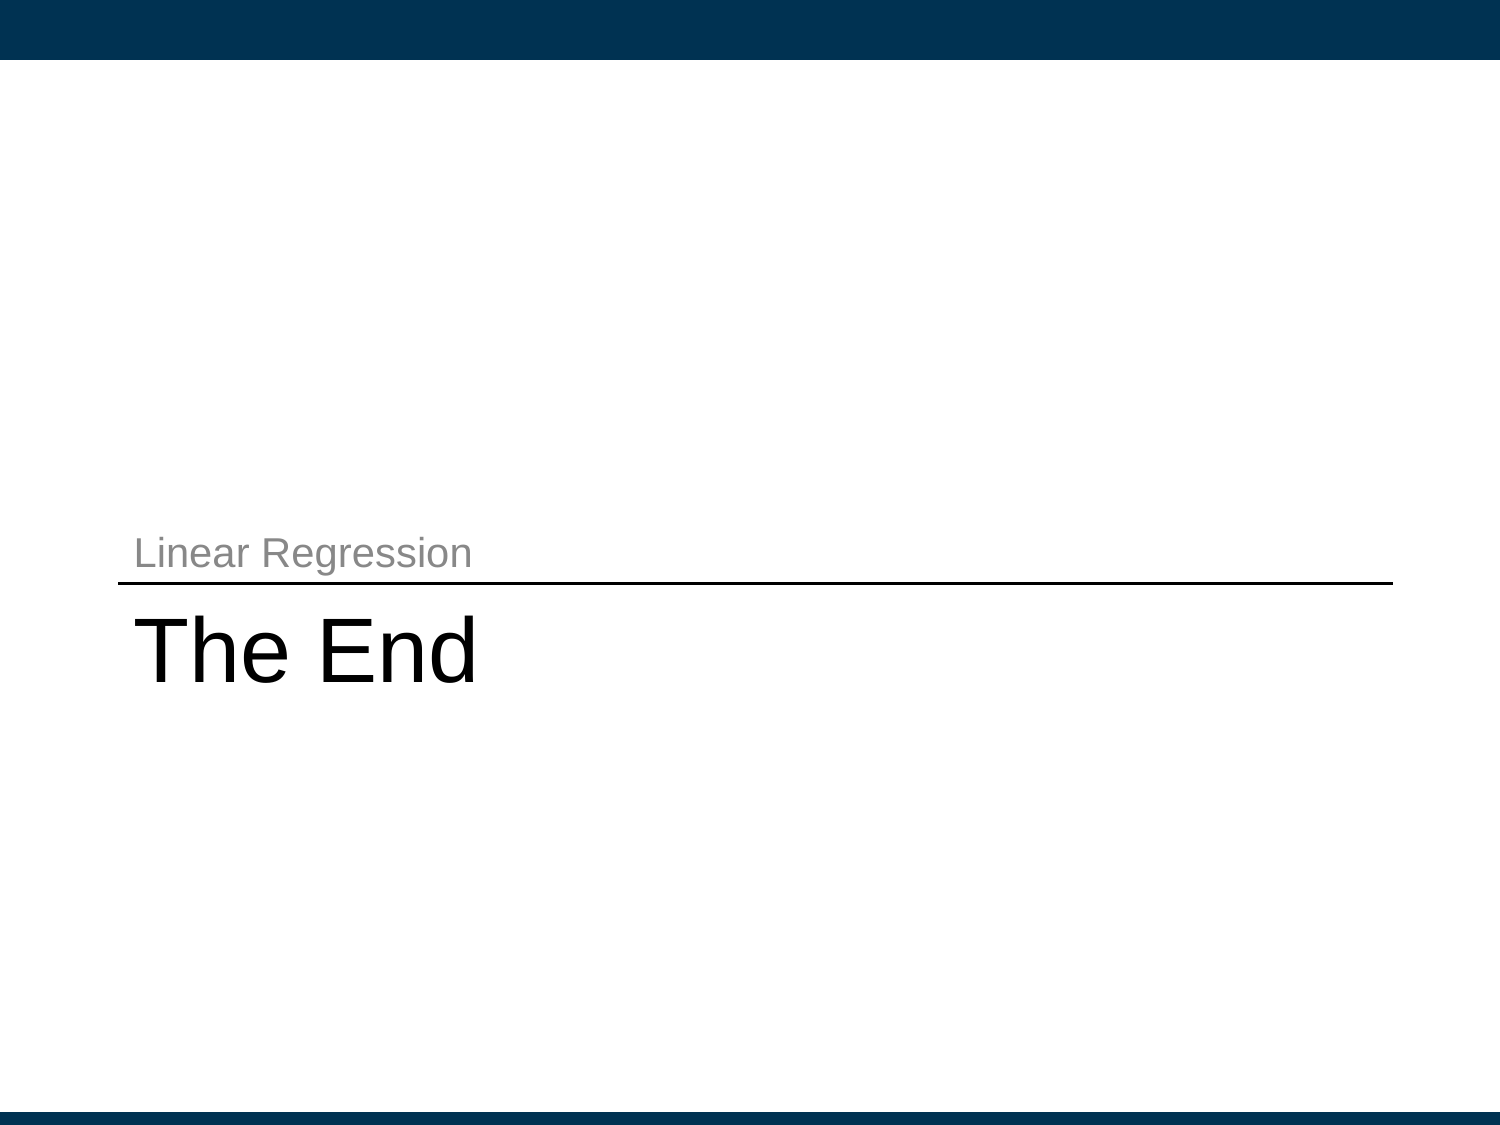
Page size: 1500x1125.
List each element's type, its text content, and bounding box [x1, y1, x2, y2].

list Linear Regression [118, 337, 1394, 584]
